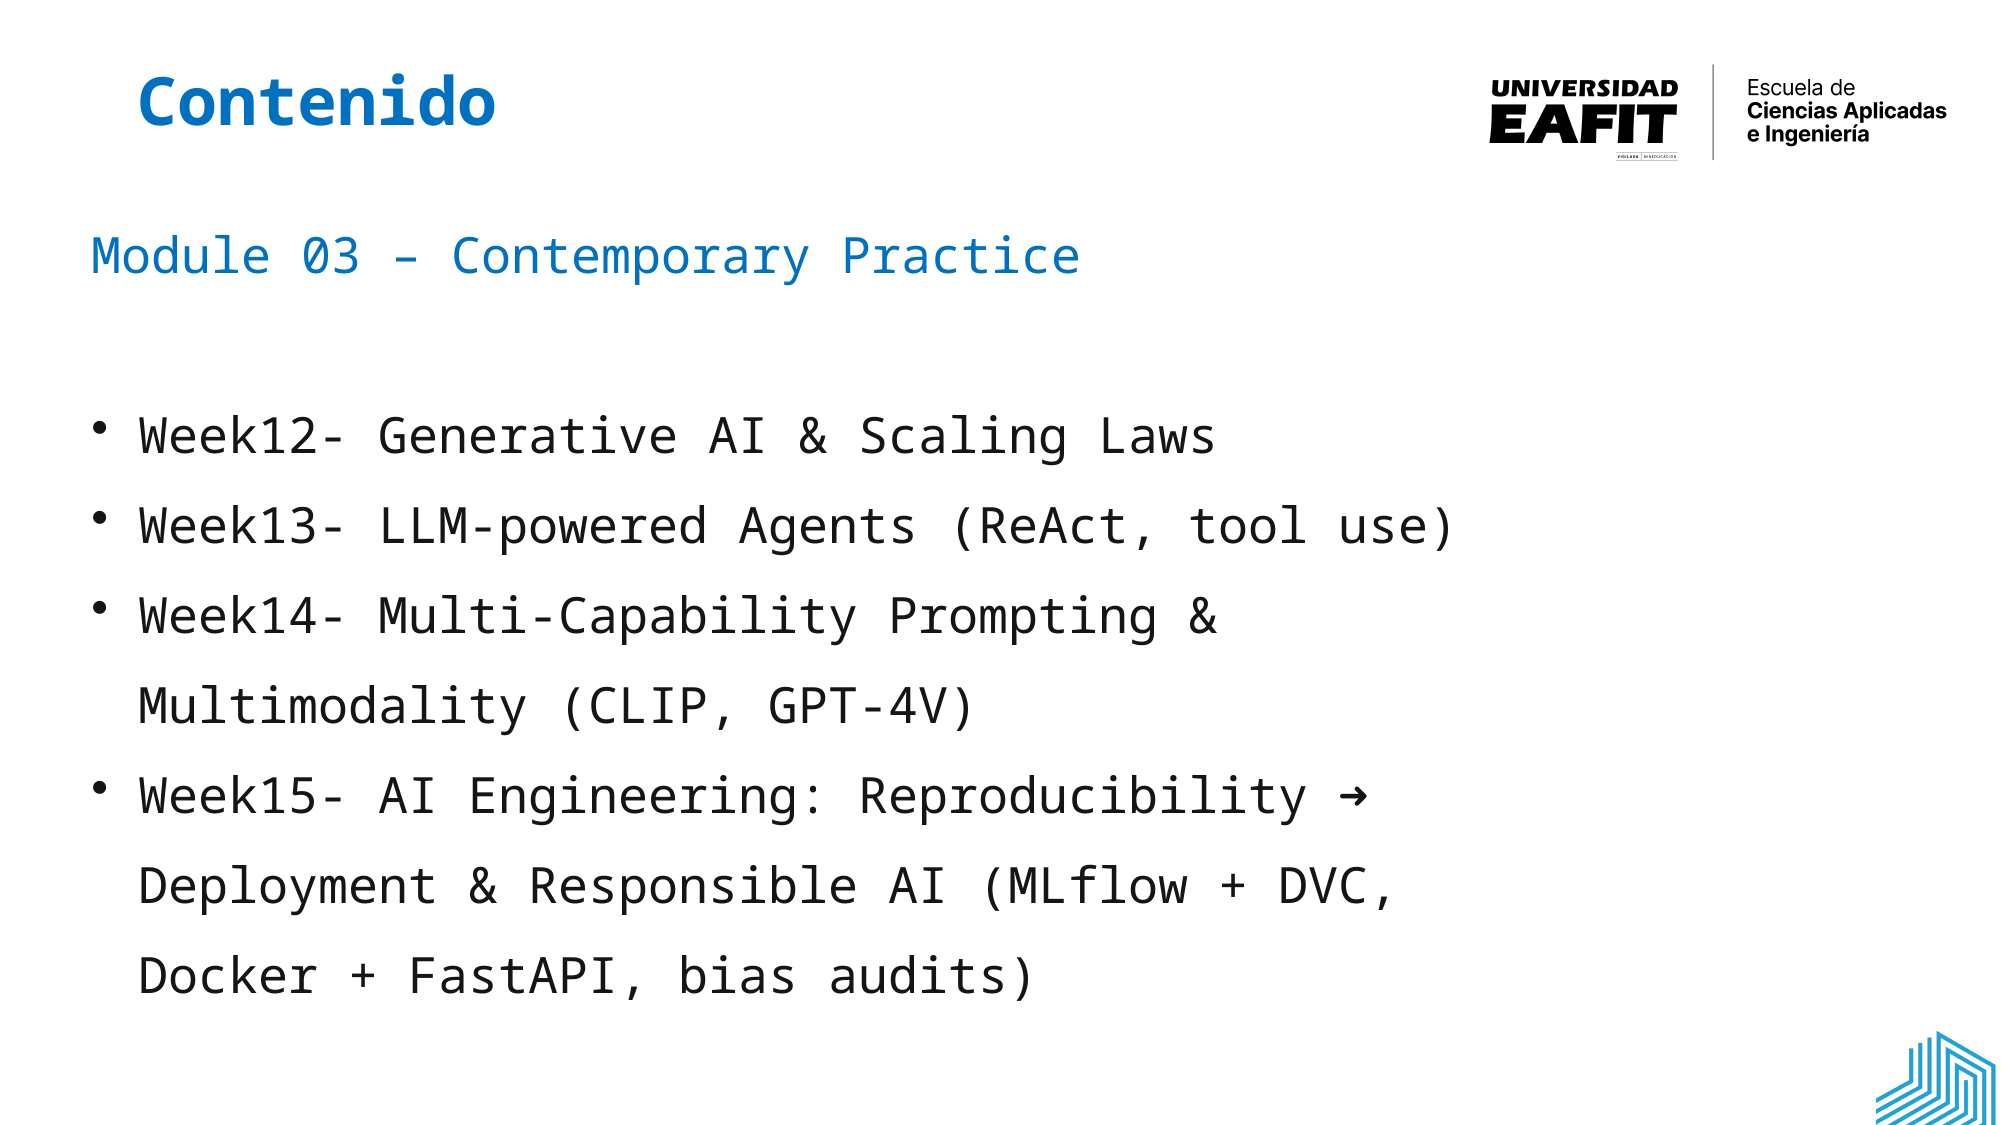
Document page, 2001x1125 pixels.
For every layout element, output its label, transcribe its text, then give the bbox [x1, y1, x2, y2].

text_box Module 03 – Contemporary Practice Week12- Generative AI & Scaling Laws Week13- LLM-powered Agents (ReAct, tool use) Week14- Multi-Capability Prompting & Multimodality (CLIP, GPT-4V) Week15- AI Engineering: Reproducibility ➜ Deployment & Responsible AI (MLflow + DVC, Docker + FastAPI, bias audits) [76, 185, 1535, 1011]
picture [1430, 33, 2000, 192]
text_box Contenido [122, 60, 1451, 185]
picture [1873, 1025, 2000, 1125]
